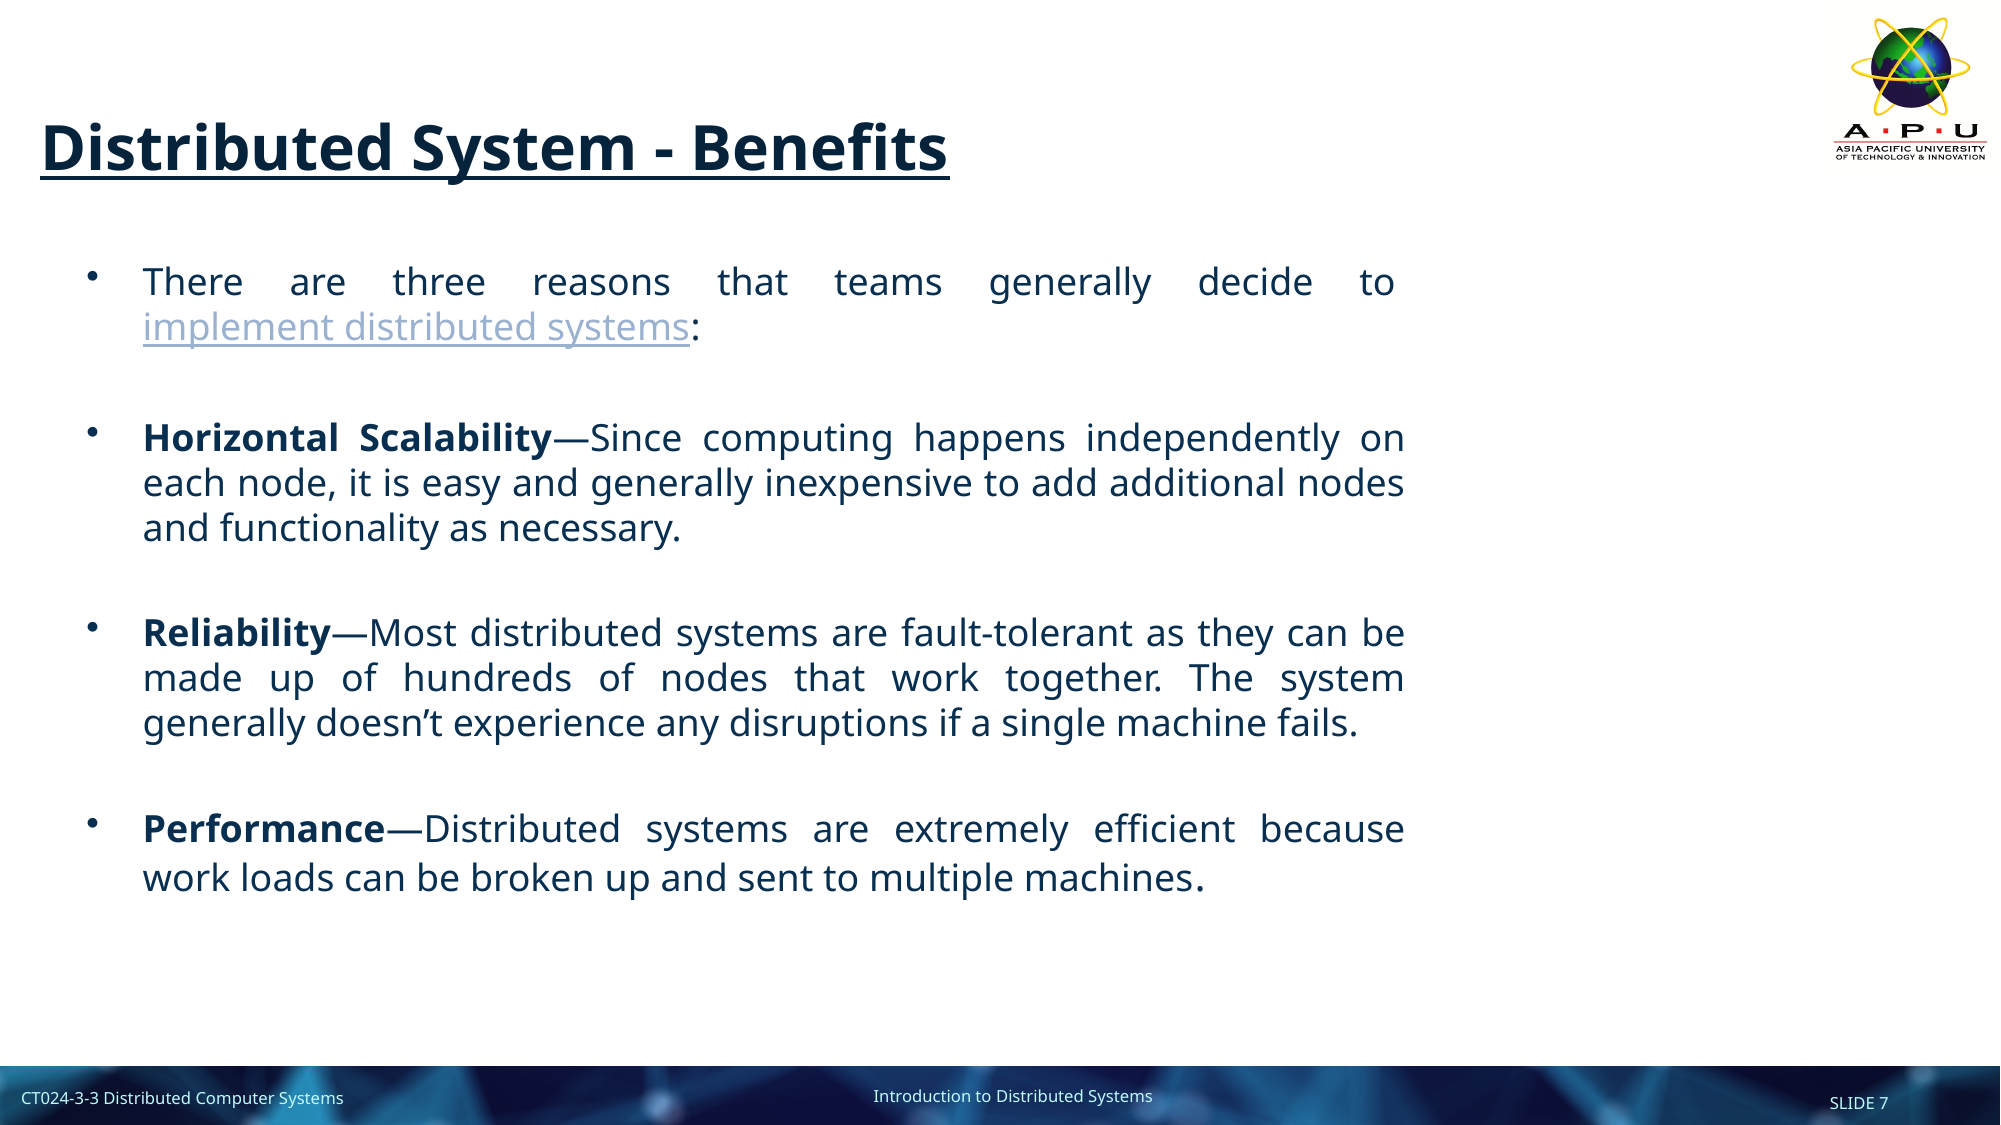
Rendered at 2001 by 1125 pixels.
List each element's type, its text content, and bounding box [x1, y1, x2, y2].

list There are three reasons that teams generally decide to implement distributed systems: Horizontal Scalability—Since computing happens independently on each node, it is easy and generally inexpensive to add additional nodes and functionality as necessary. Reliability—Most distributed systems are fault-tolerant as they can be made up of hundreds of nodes that work together. The system generally doesn’t experience any disruptions if a single machine fails. Performance—Distributed systems are extremely efficient because work loads can be broken up and sent to multiple machines. [71, 250, 1422, 994]
picture [1822, 0, 2000, 178]
picture [0, 1066, 2000, 1125]
title Distributed System - Benefits [25, 44, 1320, 248]
